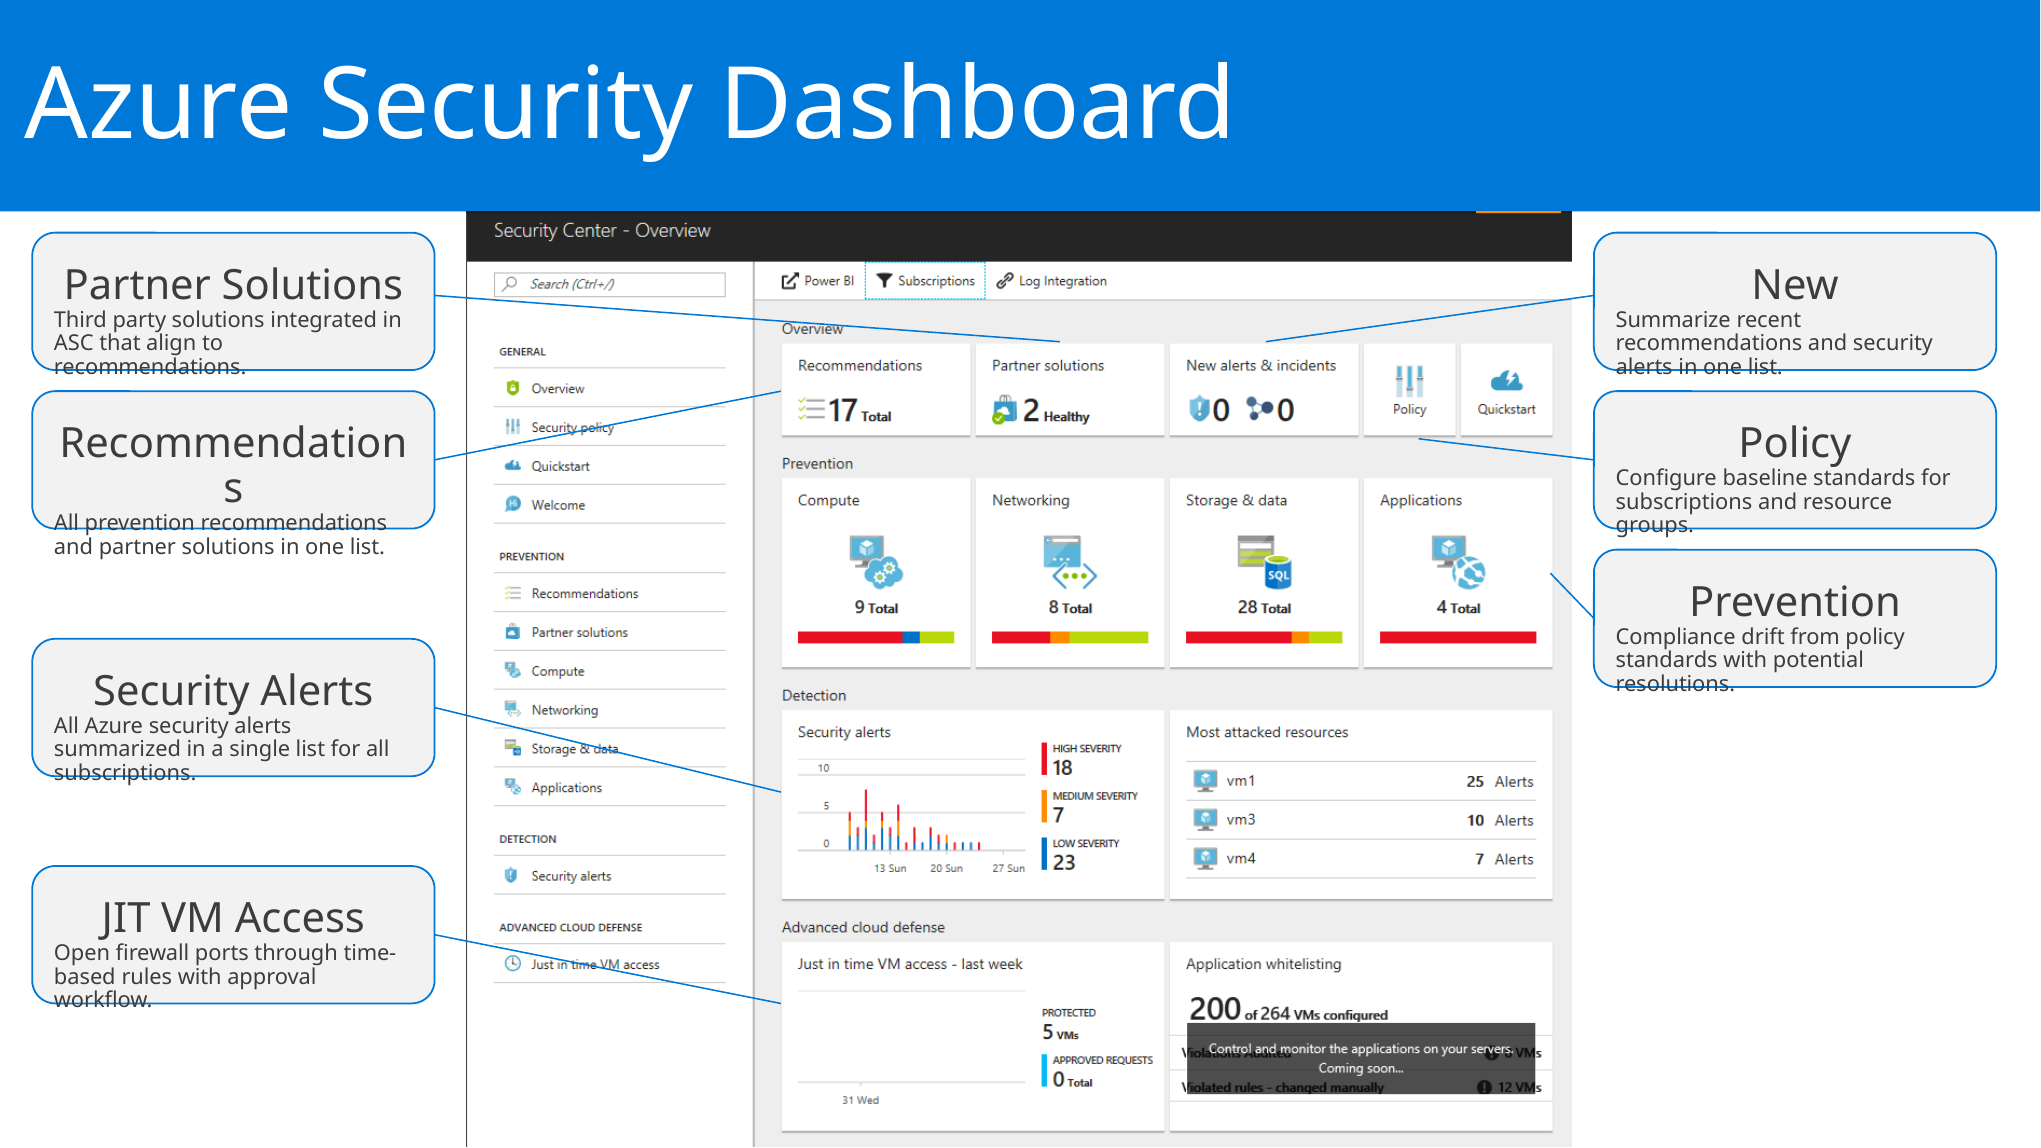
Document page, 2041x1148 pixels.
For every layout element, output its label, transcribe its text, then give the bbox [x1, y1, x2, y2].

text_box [1550, 572, 1595, 619]
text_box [434, 707, 782, 793]
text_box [434, 390, 782, 461]
text_box Policy Configure baseline standards for subscriptions and resource groups. [1592, 390, 1998, 530]
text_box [434, 295, 1061, 342]
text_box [1418, 438, 1595, 461]
text_box New Summarize recent recommendations and security alerts in one list. [1592, 231, 1998, 371]
text_box JIT VM Access Open firewall ports through time-based rules with approval workflow. [31, 865, 436, 1005]
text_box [1265, 295, 1595, 342]
text_box Partner Solutions Third party solutions integrated in ASC that align to recommendations. [31, 231, 436, 371]
text_box Prevention Compliance drift from policy standards with potential resolutions. [1592, 548, 1998, 688]
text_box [434, 934, 782, 1004]
text_box Azure Security Dashboard [0, 0, 2041, 212]
text_box Security Alerts All Azure security alerts summarized in a single list for all subscriptions. [31, 637, 436, 778]
text_box Recommendations All prevention recommendations and partner solutions in one list. [31, 390, 436, 530]
picture [466, 211, 1572, 1147]
